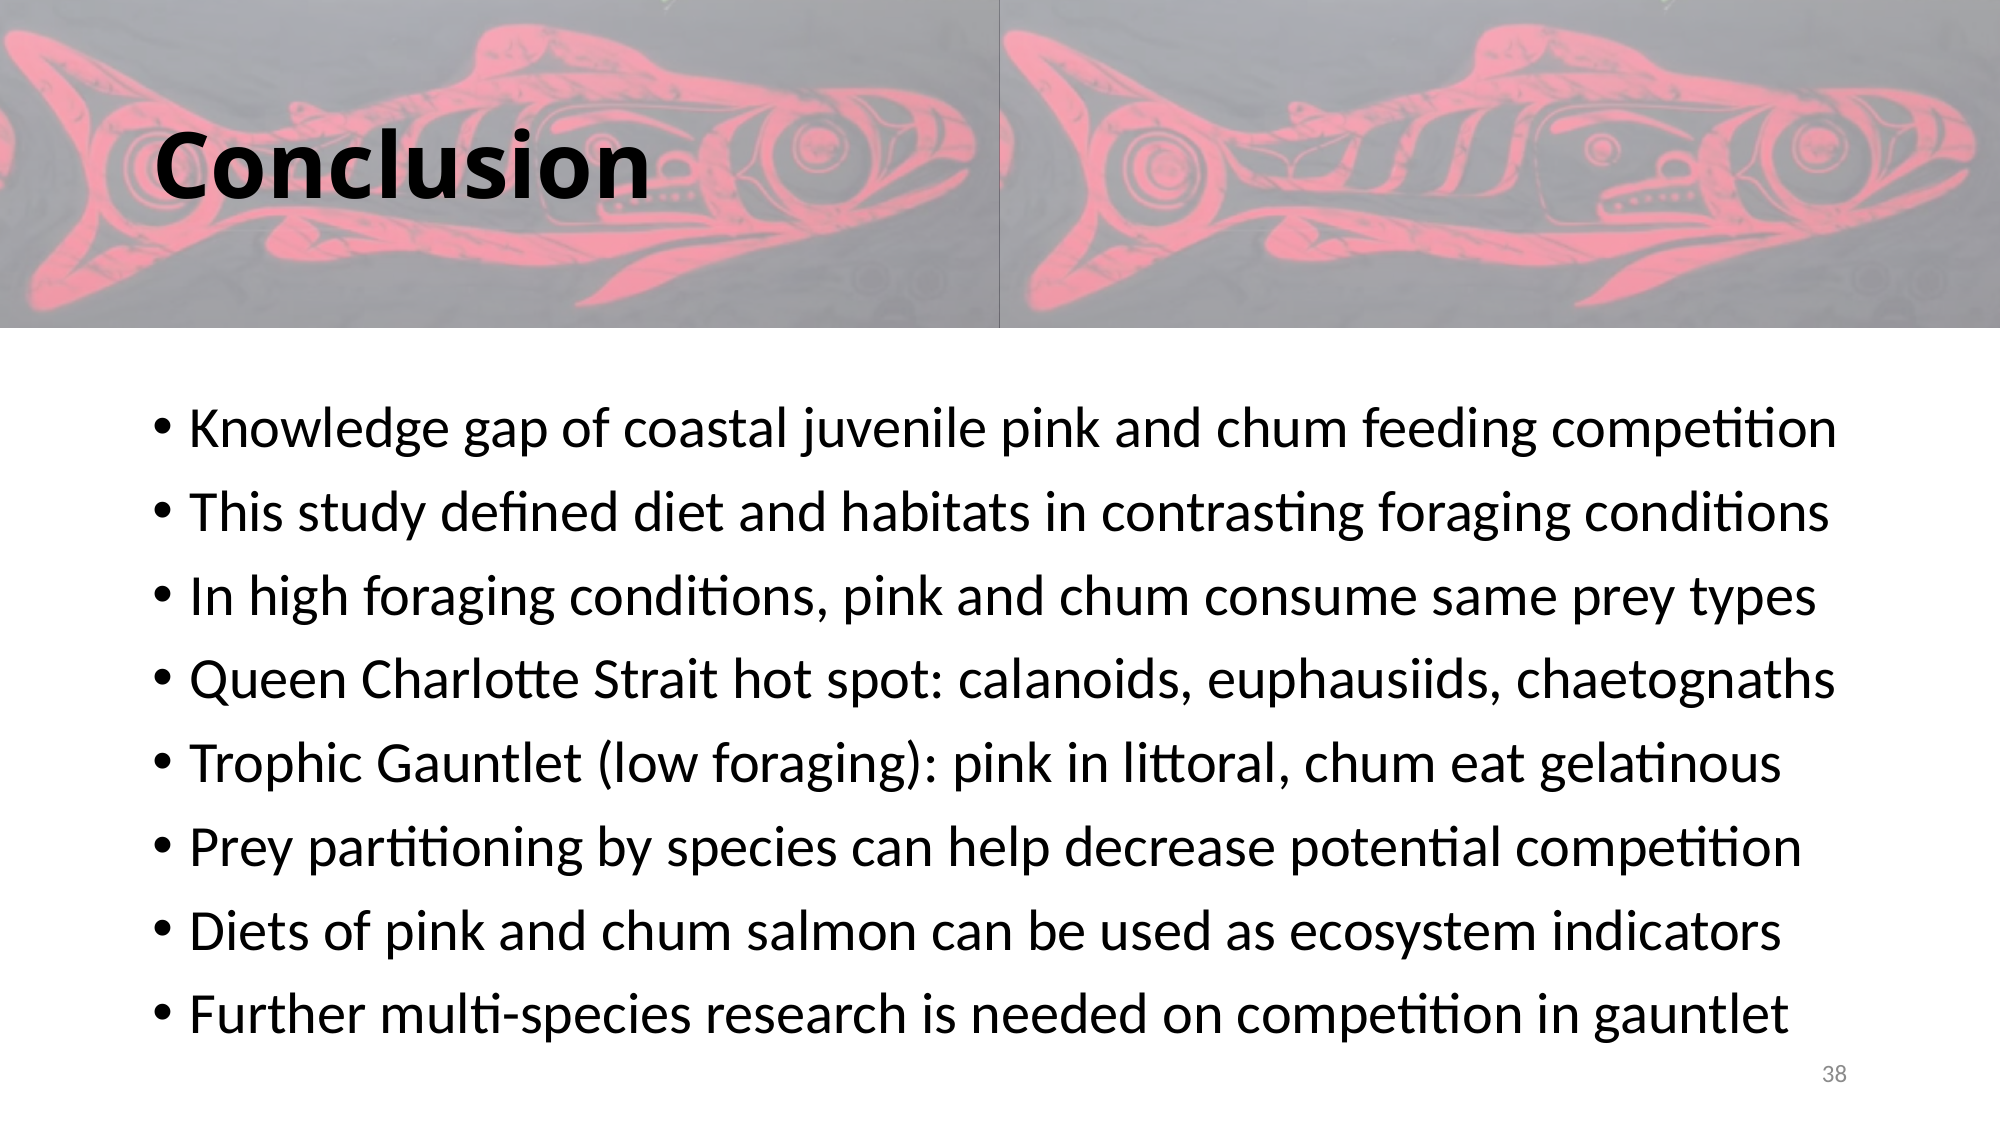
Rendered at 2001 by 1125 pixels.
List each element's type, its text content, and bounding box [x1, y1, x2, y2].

slide_number 38 [1412, 1042, 1863, 1103]
list Knowledge gap of coastal juvenile pink and chum feeding competition This study defined diet and habitats in contrasting foraging conditions In high foraging conditions, pink and chum consume same prey types Queen Charlotte Strait hot spot: calanoids, euphausiids, chaetognaths Trophic Gauntlet (low foraging): pink in littoral, chum eat gelatinous Prey partitioning by species can help decrease potential competition Diets of pink and chum salmon can be used as ecosystem indicators Further multi-species research is needed on competition in gauntlet [137, 328, 1863, 1125]
text_box [109, 328, 1835, 1028]
picture [0, 0, 2000, 328]
